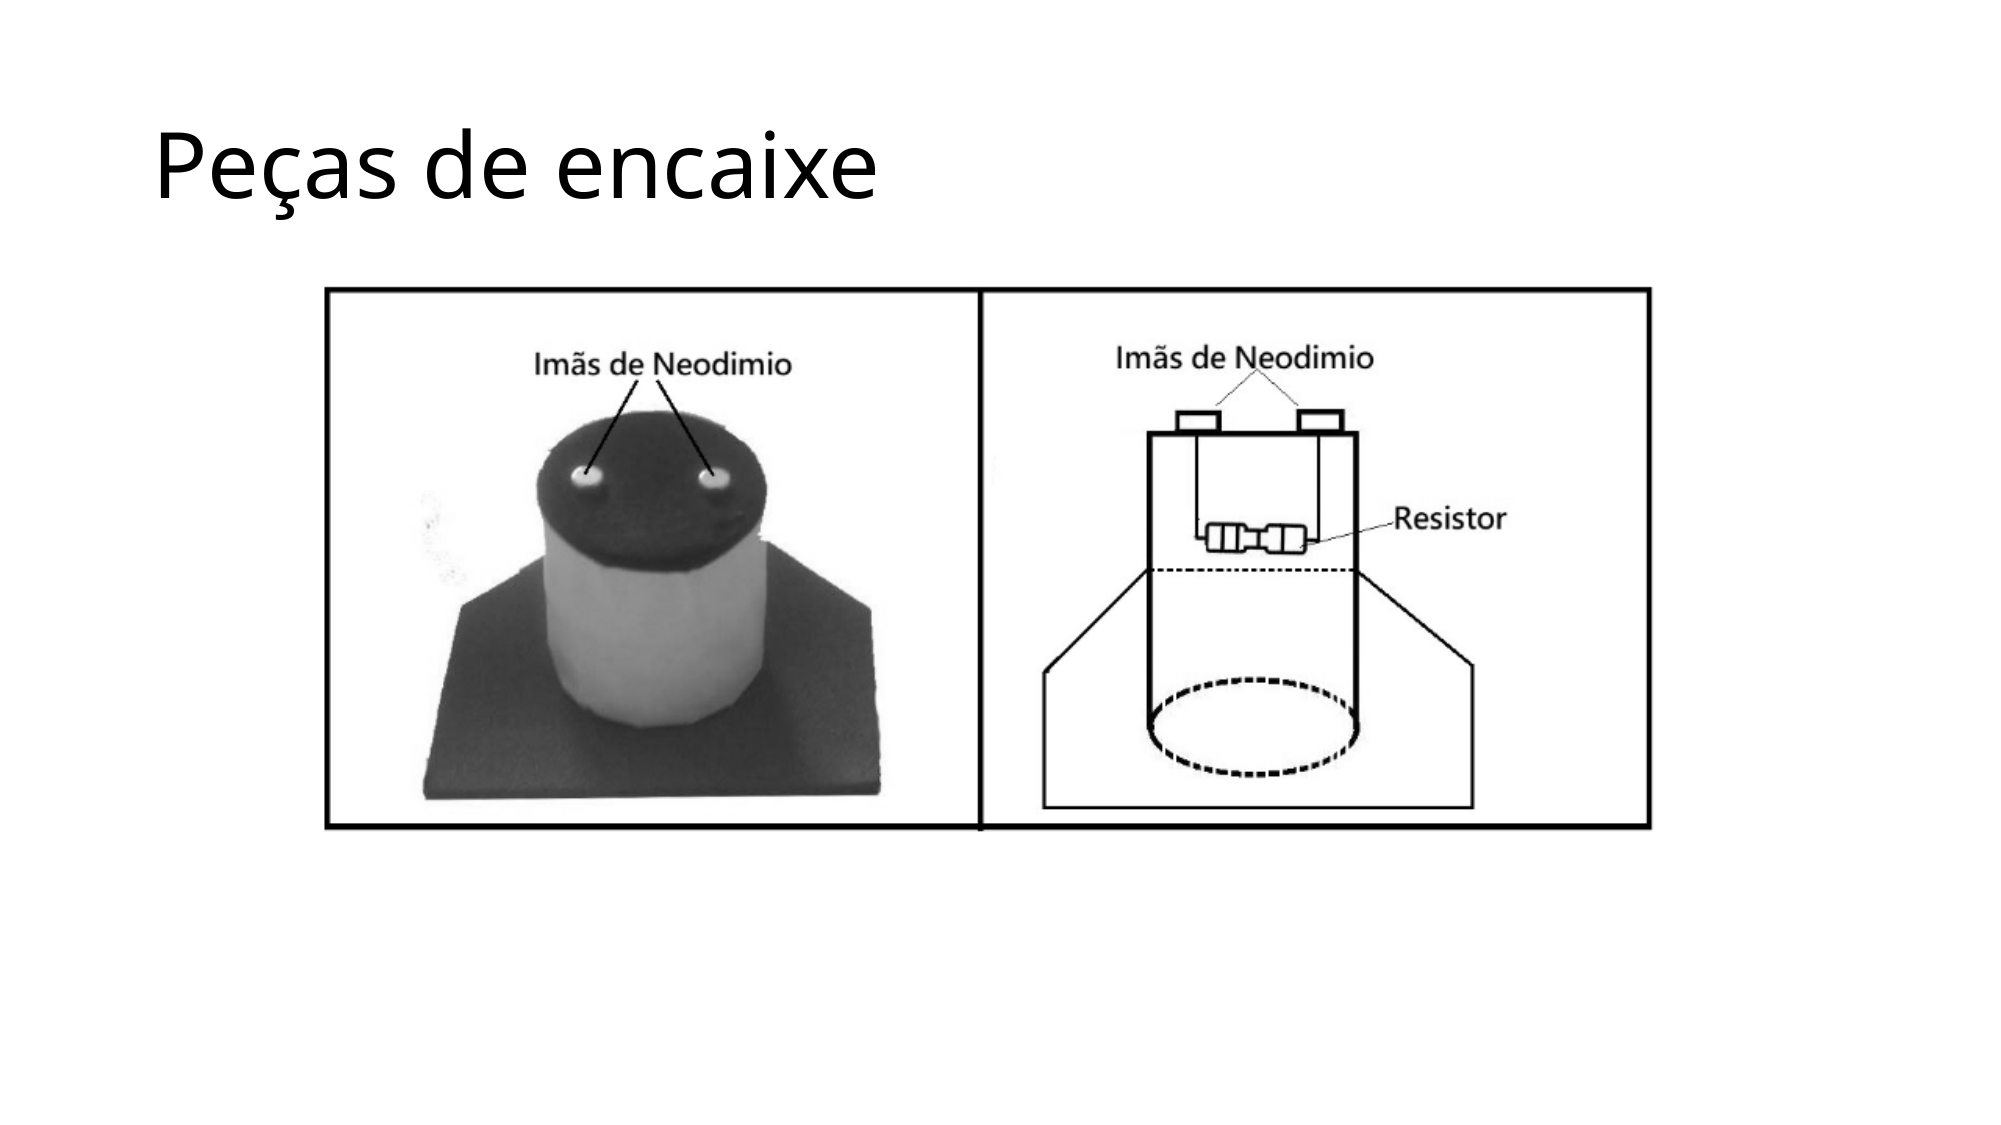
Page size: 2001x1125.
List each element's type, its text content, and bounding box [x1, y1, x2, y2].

title Peças de encaixe [137, 59, 1863, 278]
picture [306, 267, 1694, 858]
